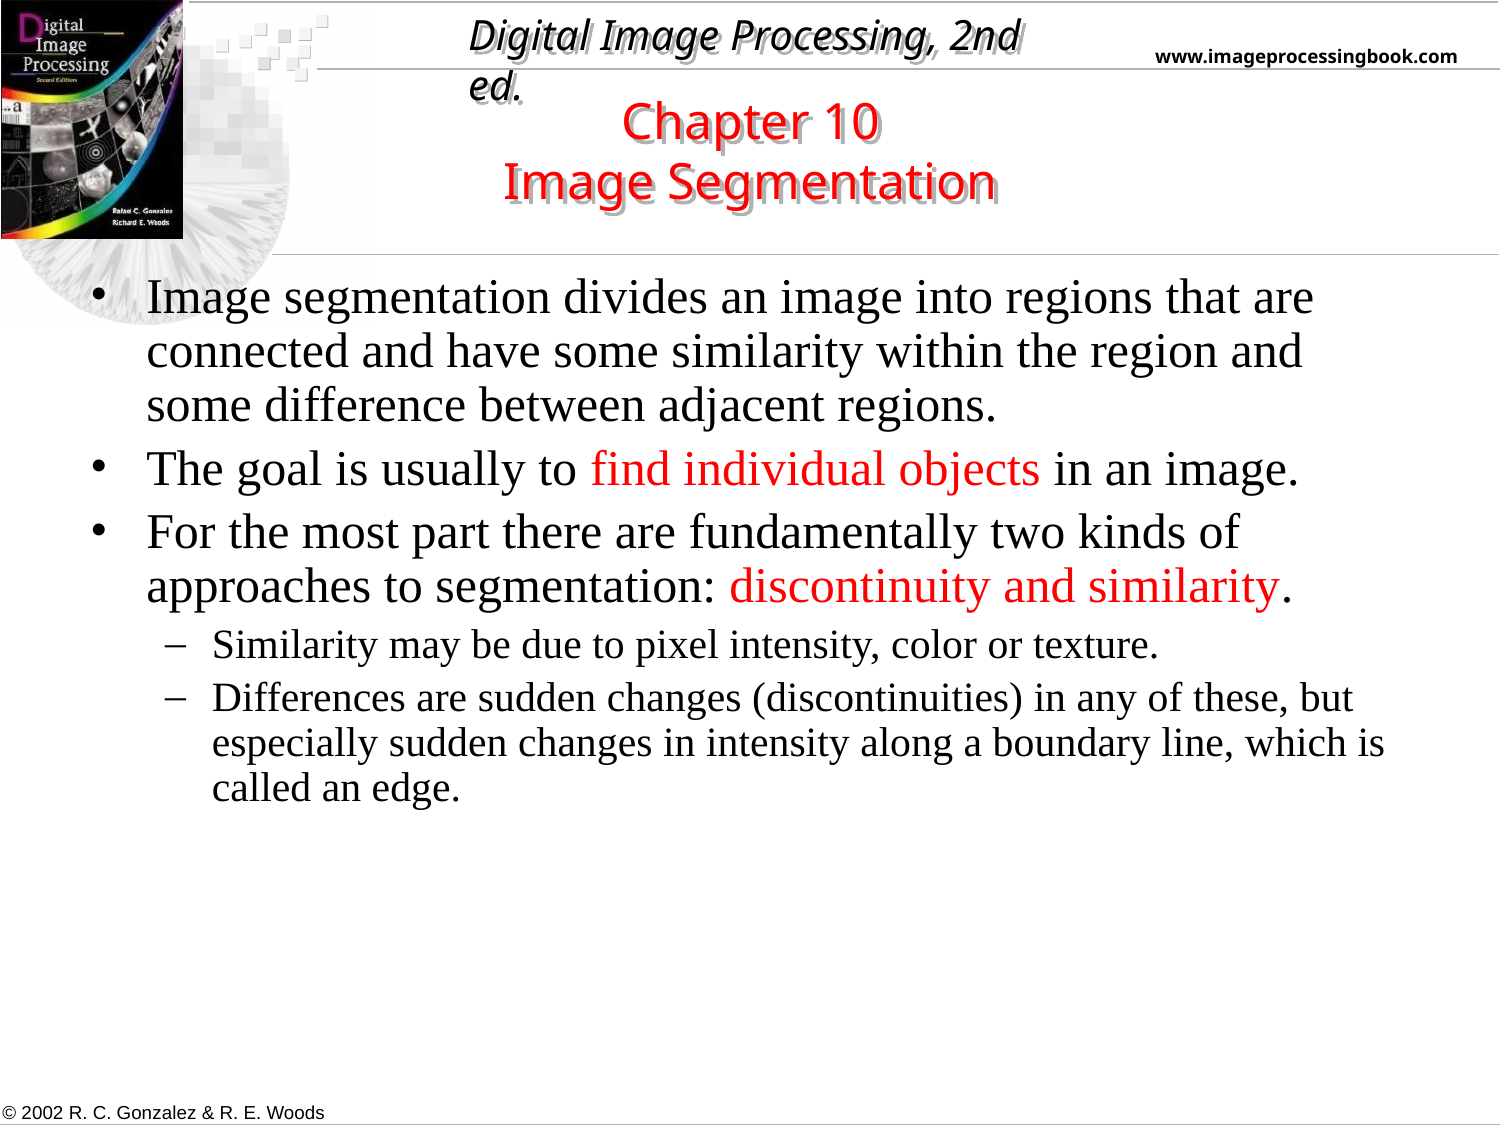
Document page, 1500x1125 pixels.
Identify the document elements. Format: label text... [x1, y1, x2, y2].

text_box Chapter 10 Image Segmentation [471, 81, 1031, 217]
list Image segmentation divides an image into regions that are connected and have some similarity within the region and some difference between adjacent regions. The goal is usually to find individual objects in an image. For the most part there are fundamentally two kinds of approaches to segmentation: discontinuity and similarity. Similarity may be due to pixel intensity, color or texture. Differences are sudden changes (discontinuities) in any of these, but especially sudden changes in intensity along a boundary line, which is called an edge. [75, 262, 1425, 1005]
picture [0, 0, 378, 326]
